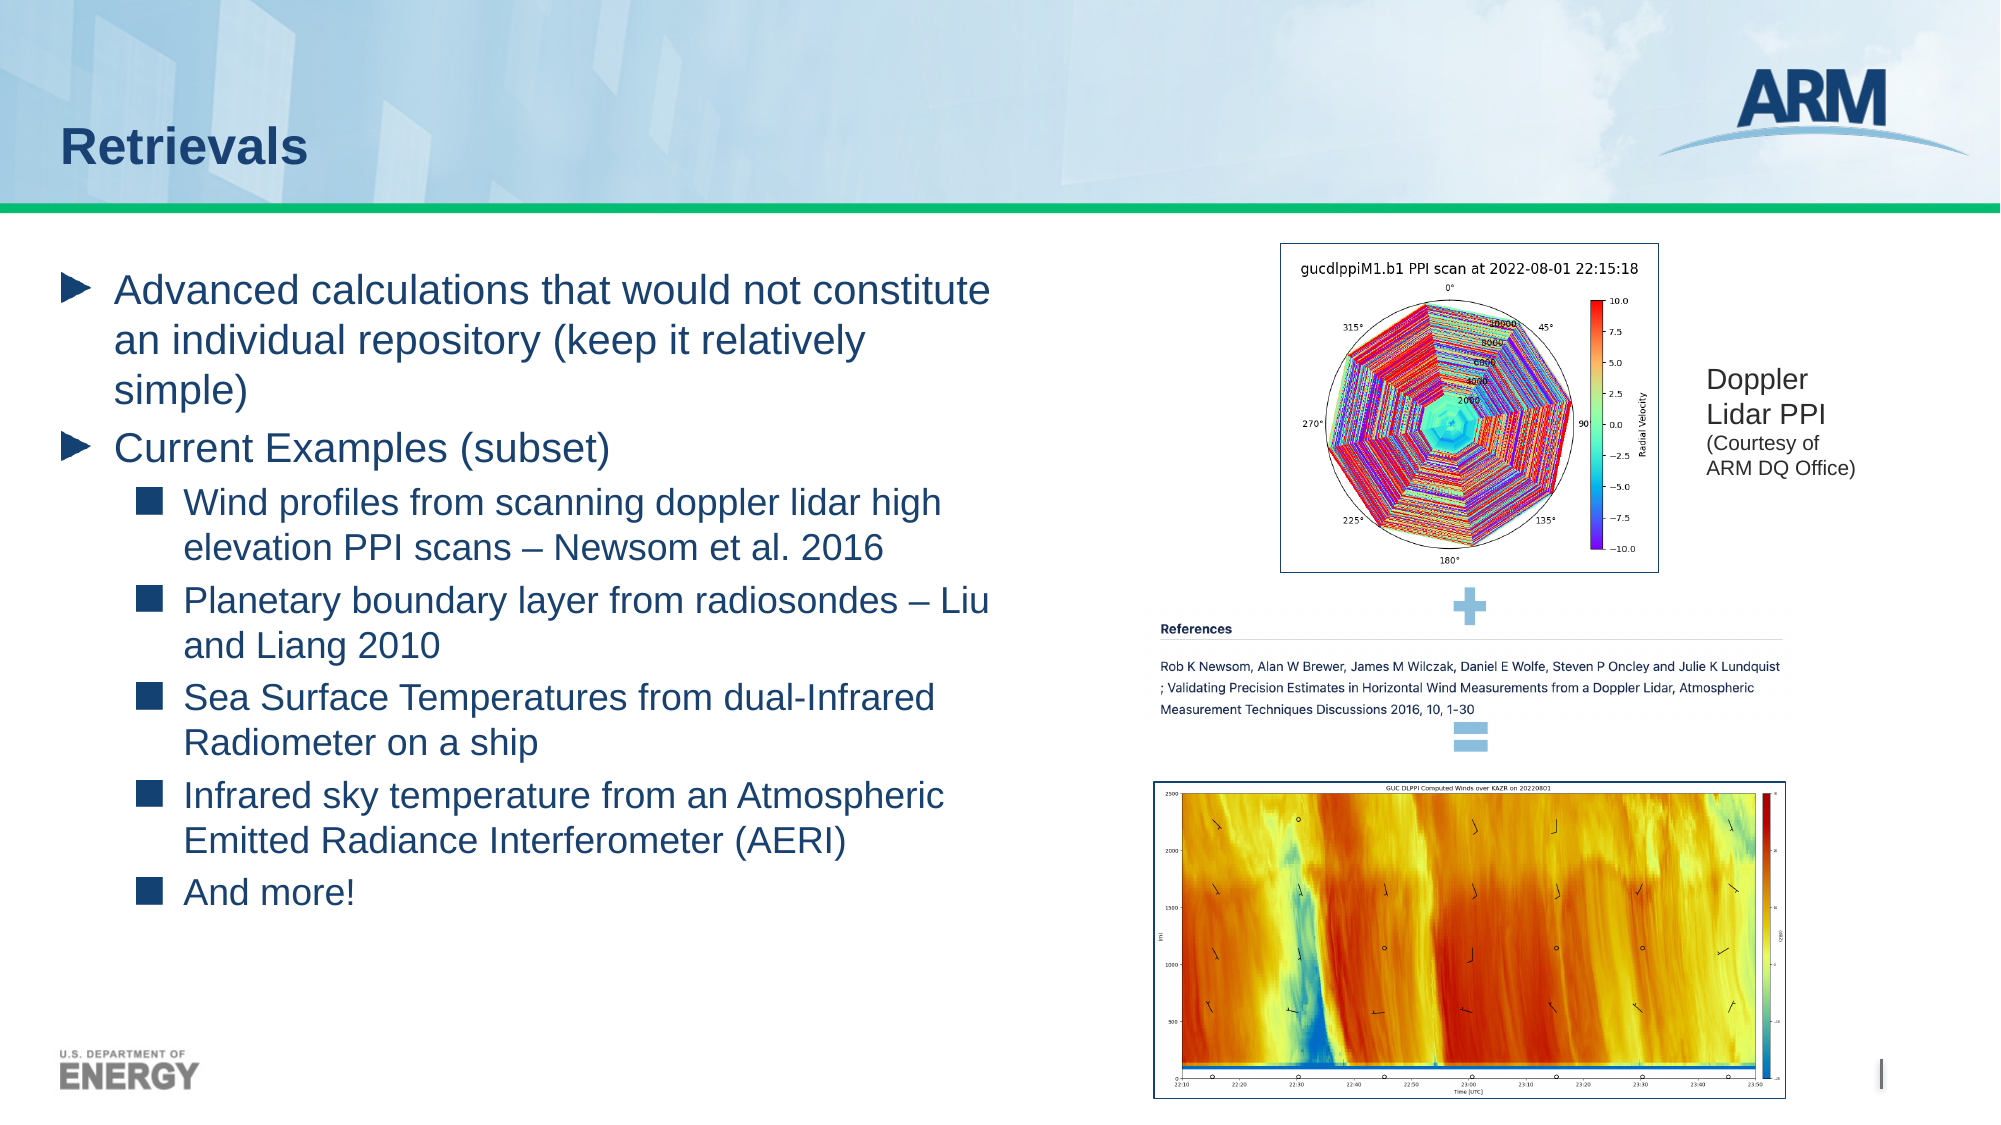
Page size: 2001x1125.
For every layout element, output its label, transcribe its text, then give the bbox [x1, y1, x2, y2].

title Retrievals [60, 33, 1510, 176]
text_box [1141, 243, 1878, 1099]
picture [0, 0, 2000, 1125]
list Advanced calculations that would not constitute an individual repository (keep it relatively simple) Current Examples (subset) Wind profiles from scanning doppler lidar high elevation PPI scans – Newsom et al. 2016 Planetary boundary layer from radiosondes – Liu and Liang 2010 Sea Surface Temperatures from dual-Infrared Radiometer on a ship Infrared sky temperature from an Atmospheric Emitted Radiance Interferometer (AERI) And more! [61, 262, 1000, 1013]
